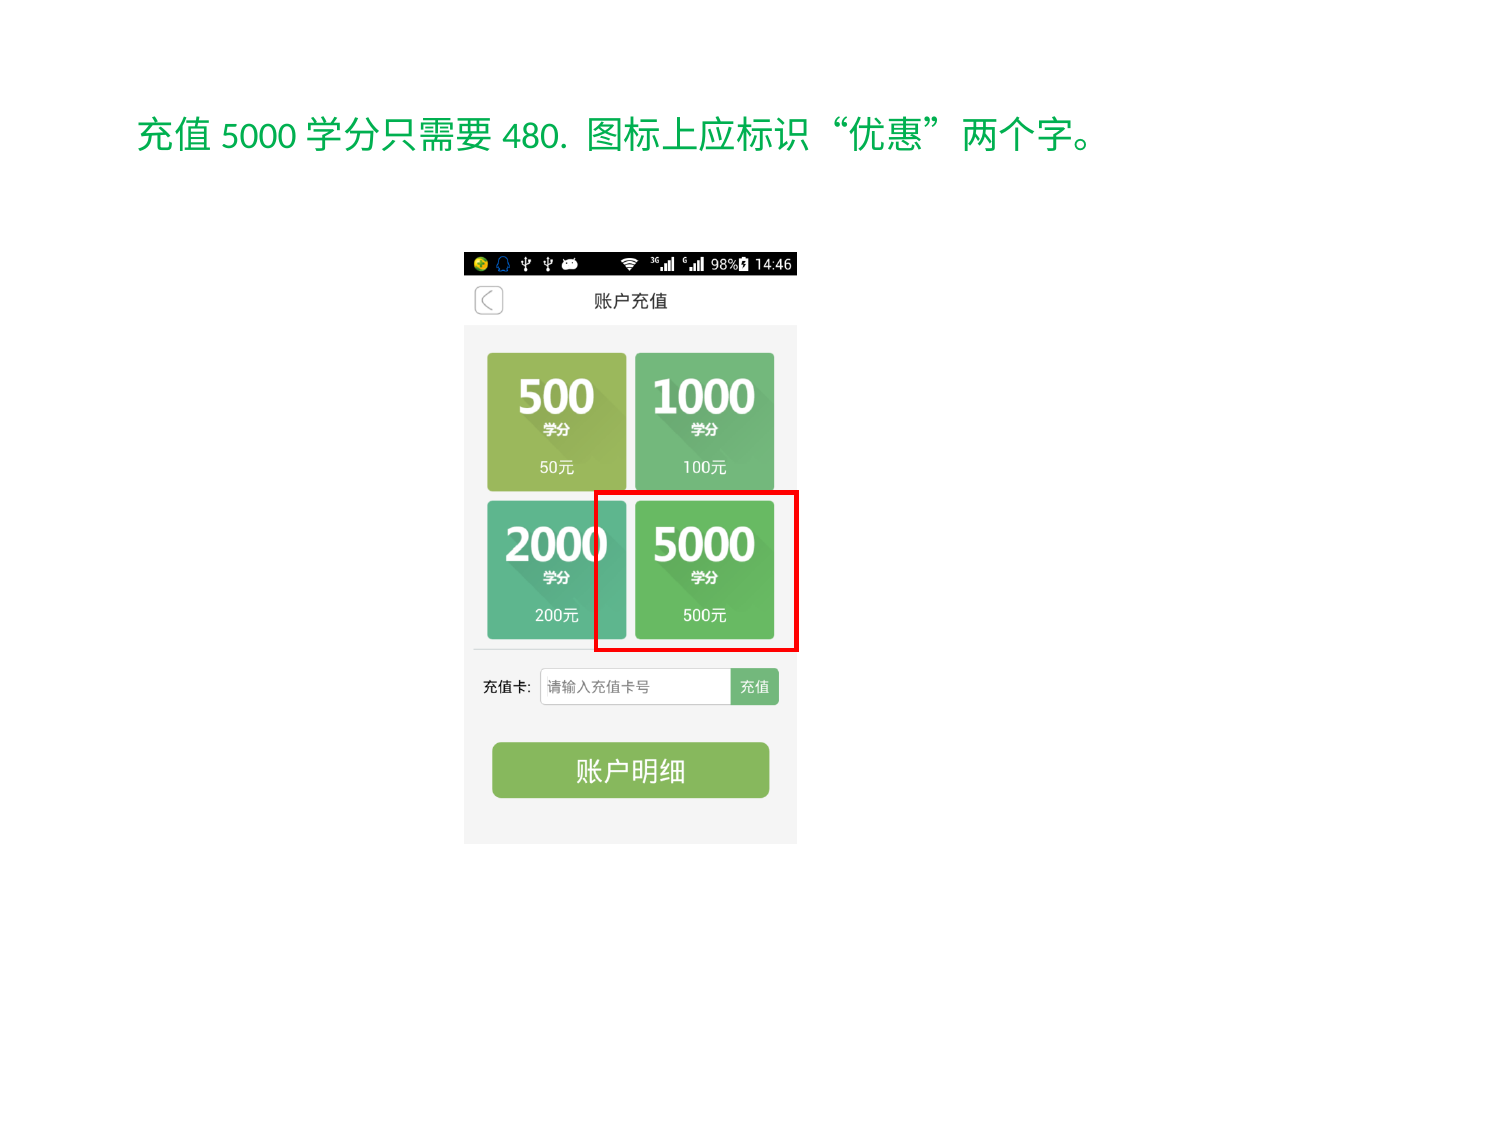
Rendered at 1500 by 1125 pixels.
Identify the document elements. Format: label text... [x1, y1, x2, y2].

text_box 充值5000学分只需要480. 图标上应标识“优惠”两个字。 [121, 104, 1127, 164]
picture [464, 252, 797, 844]
